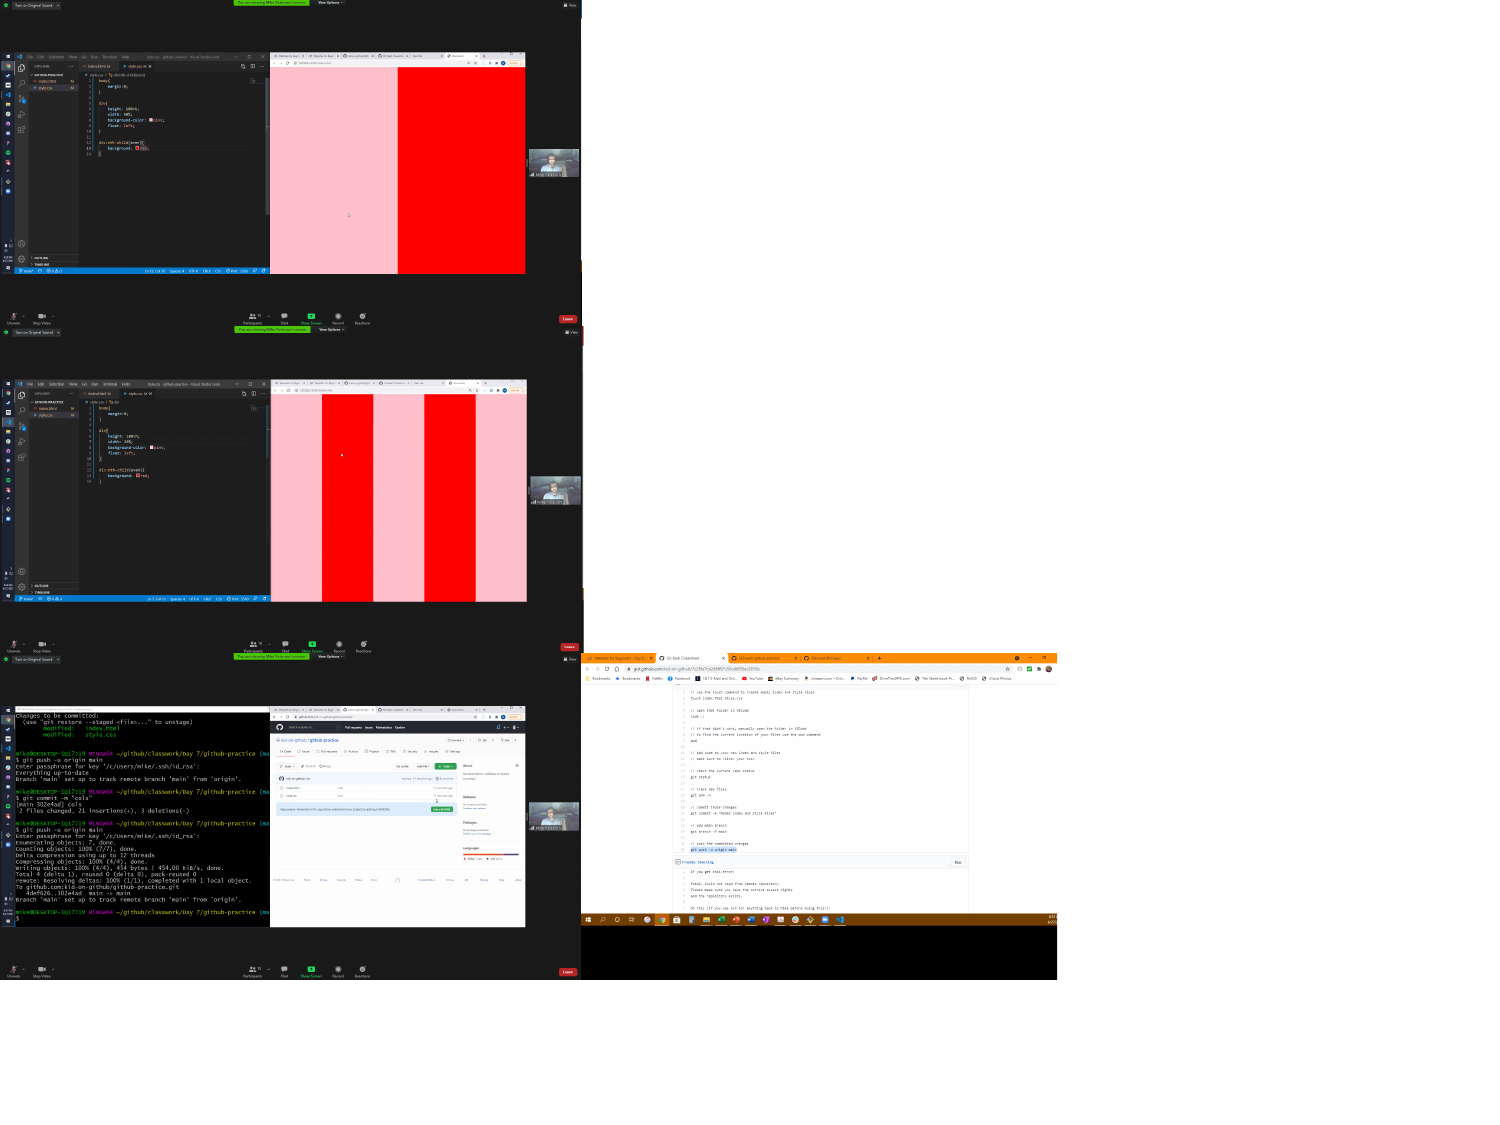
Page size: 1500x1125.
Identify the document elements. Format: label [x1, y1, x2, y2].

picture [0, 0, 1058, 980]
